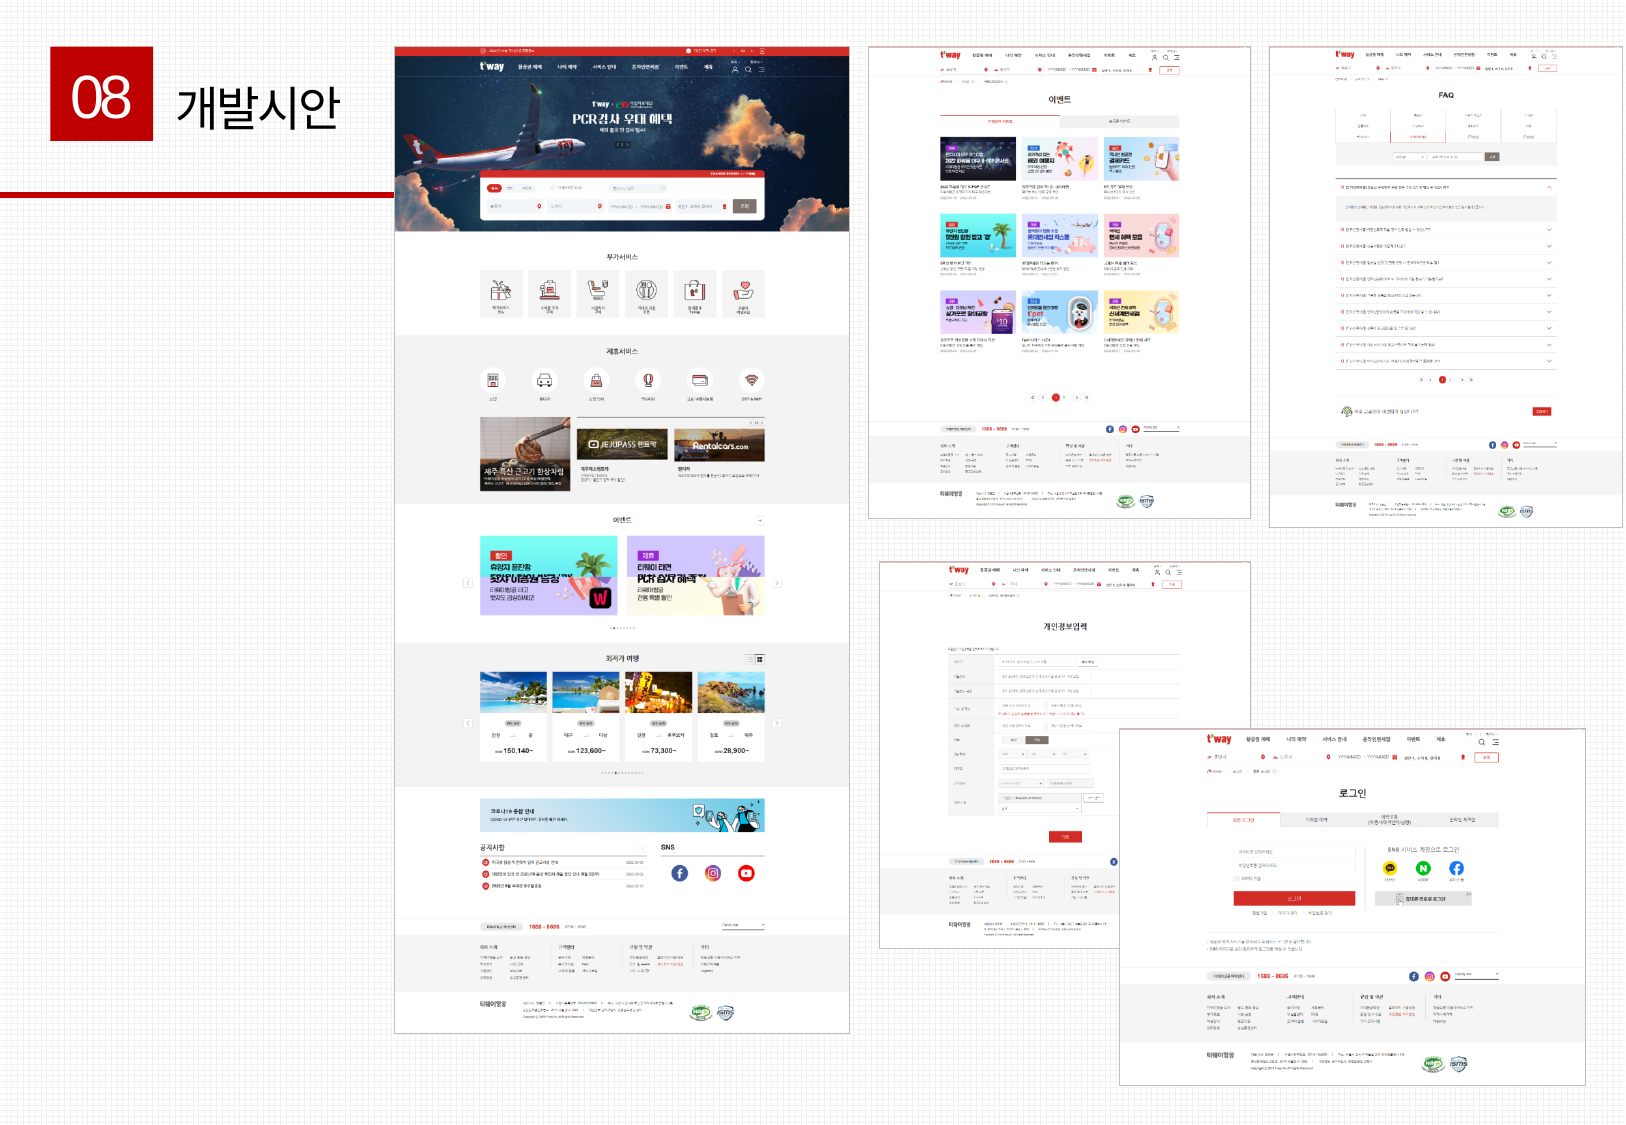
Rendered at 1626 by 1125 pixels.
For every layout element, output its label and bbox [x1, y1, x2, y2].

picture [1269, 46, 1623, 528]
text_box [50, 46, 365, 144]
picture [868, 46, 1251, 519]
picture [879, 561, 1586, 1086]
picture [394, 46, 850, 1034]
